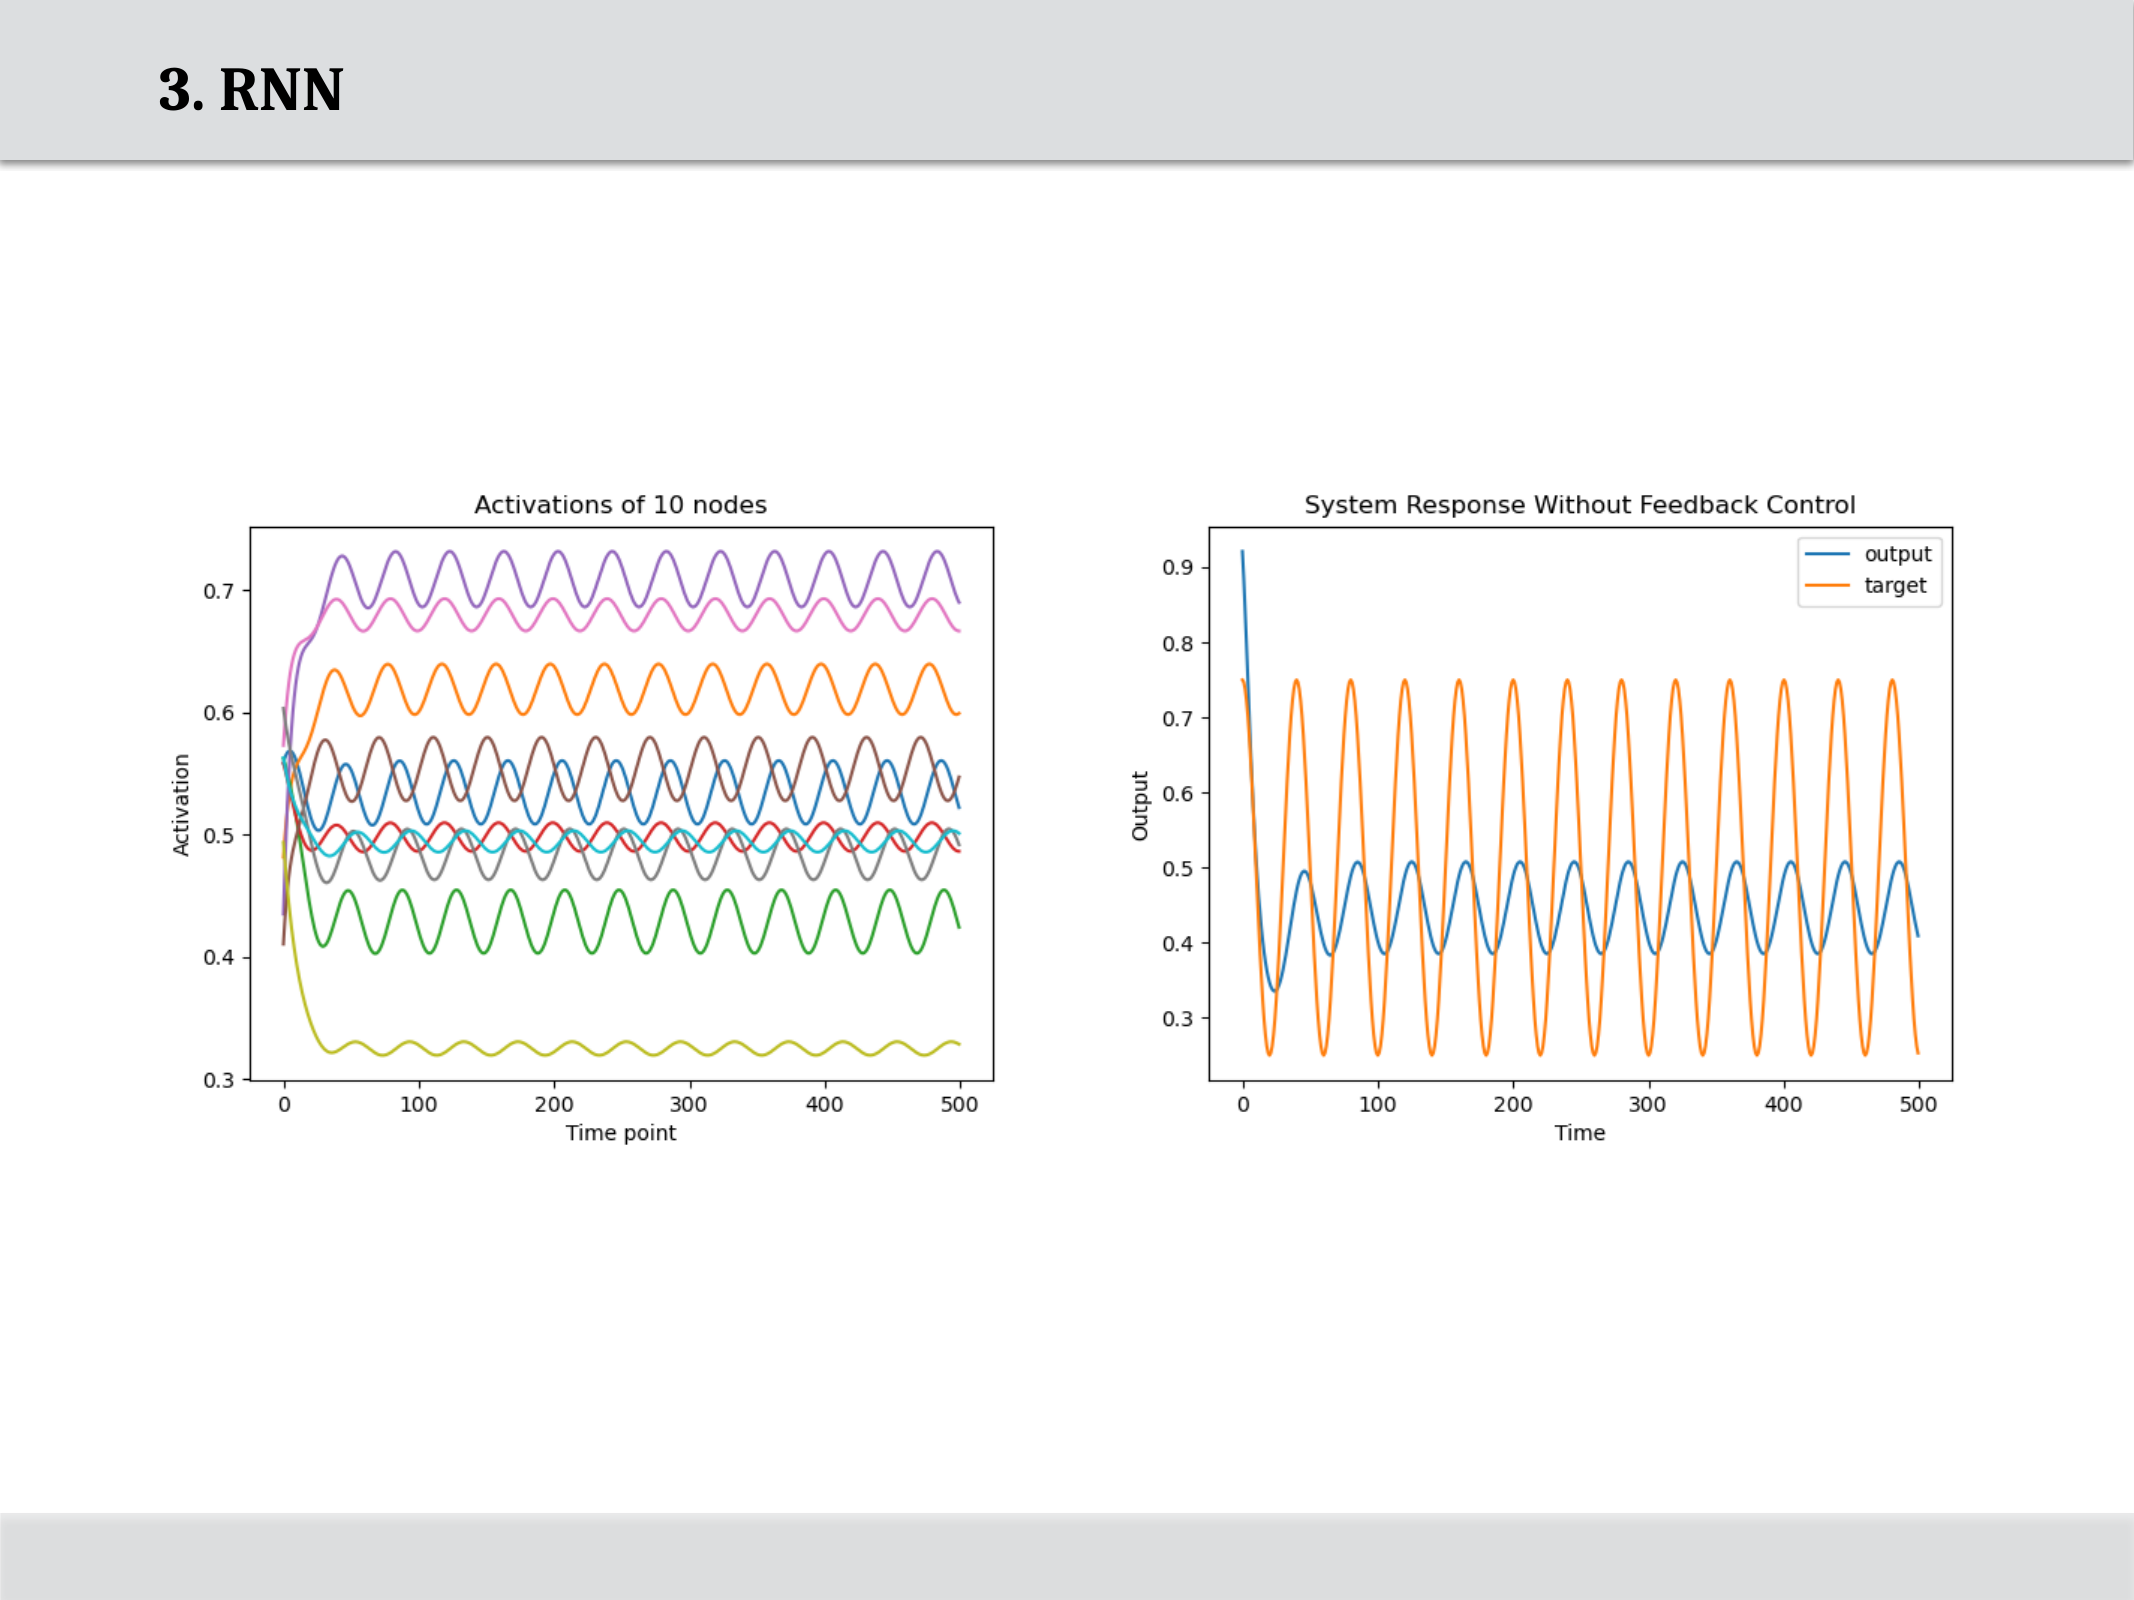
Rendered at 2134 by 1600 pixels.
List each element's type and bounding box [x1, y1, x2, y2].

text_box [0, 0, 2134, 1600]
picture [129, 440, 2048, 1160]
